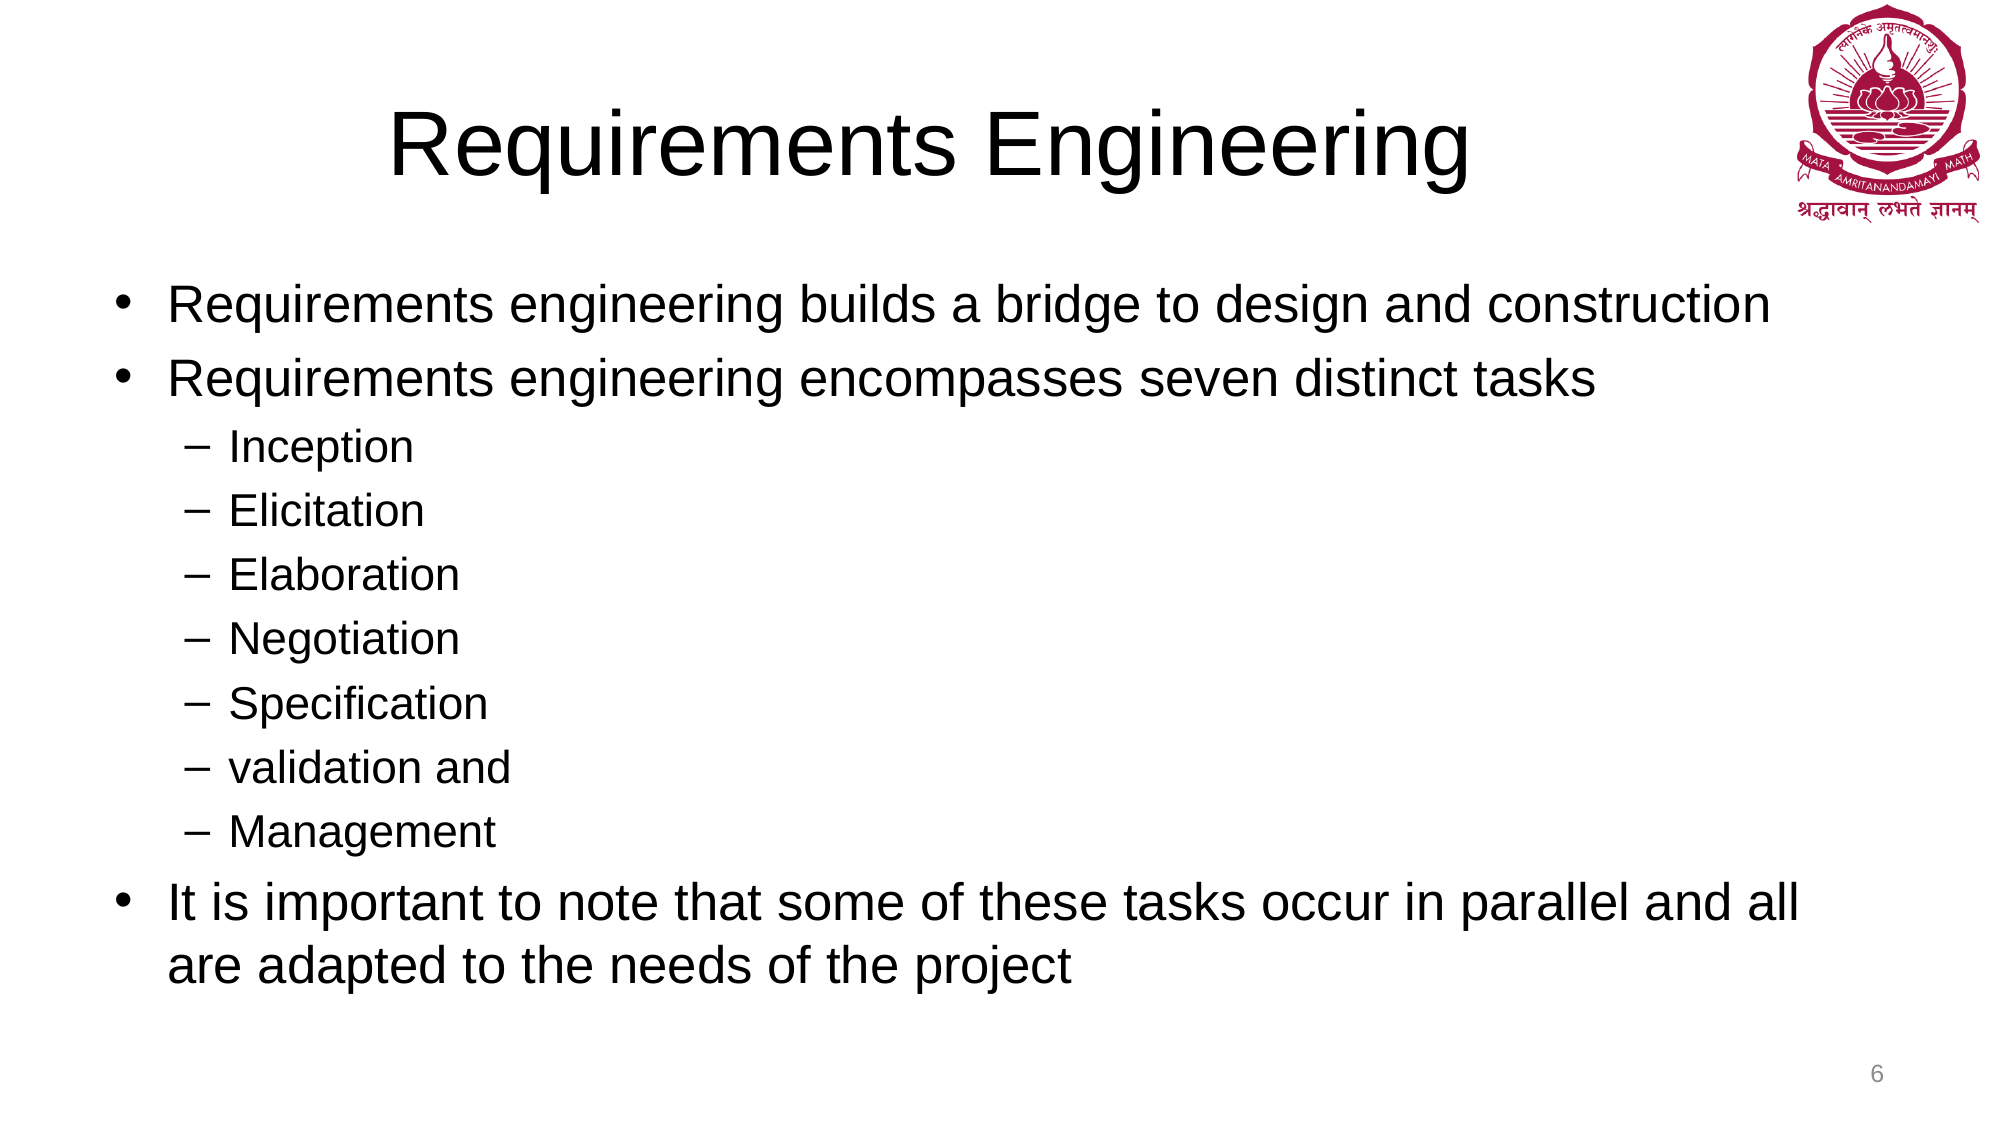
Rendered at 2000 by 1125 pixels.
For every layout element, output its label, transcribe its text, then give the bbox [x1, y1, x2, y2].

list Requirements engineering builds a bridge to design and construction Requirements engineering encompasses seven distinct tasks Inception Elicitation Elaboration Negotiation Specification validation and Management It is important to note that some of these tasks occur in parallel and all are adapted to the needs of the project [99, 262, 1900, 1005]
title Requirements Engineering [99, 45, 1763, 233]
picture [1776, 1, 2000, 225]
slide_number 6 [1432, 1042, 1900, 1103]
